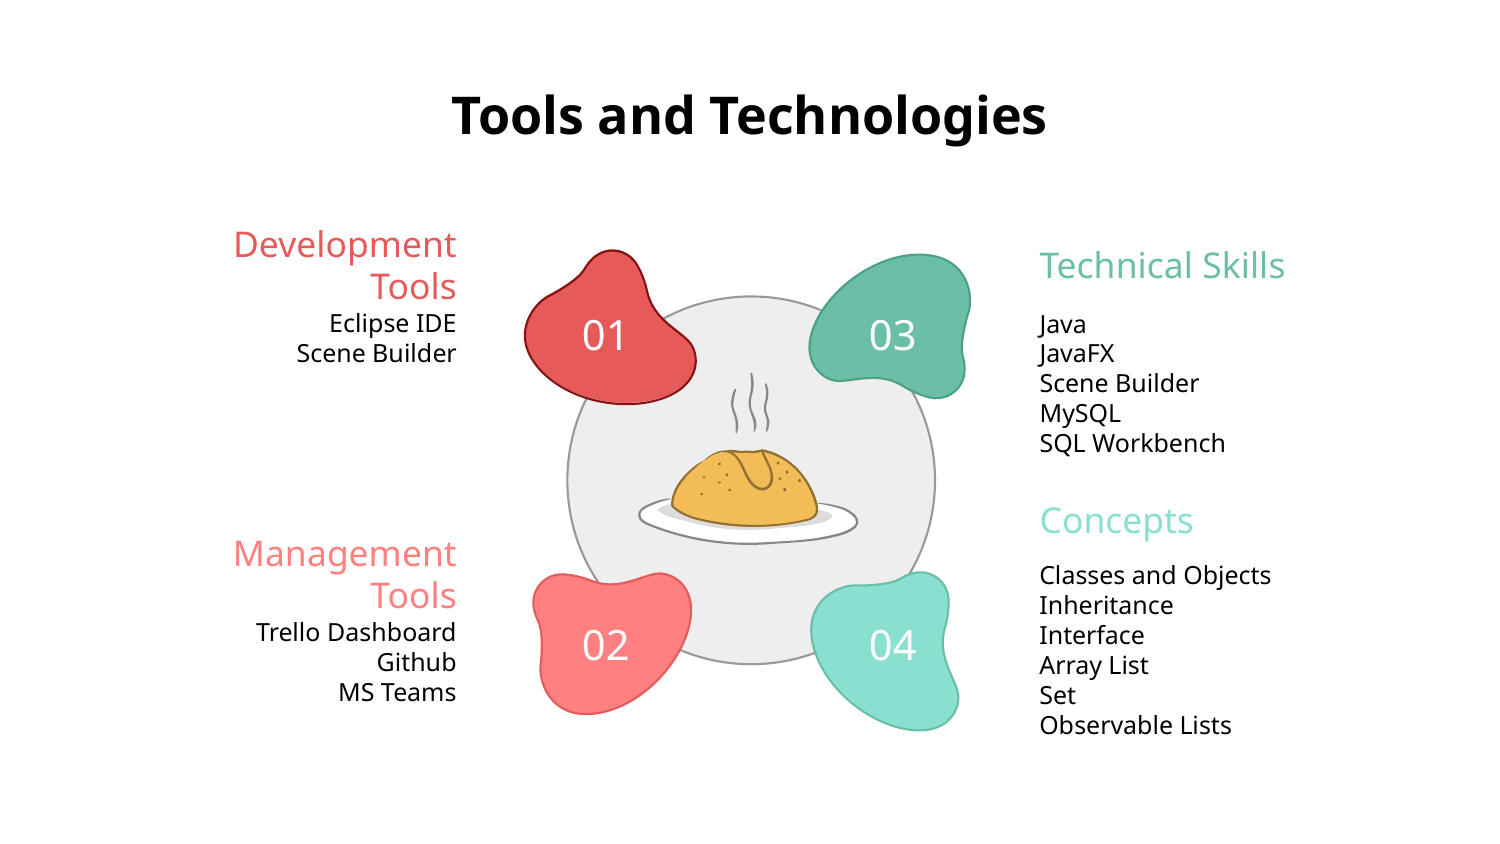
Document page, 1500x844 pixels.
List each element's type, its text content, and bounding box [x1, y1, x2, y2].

text_box Java JavaFX Scene Builder MySQL SQL Workbench [1024, 293, 1325, 466]
title Tools and Technologies [76, 67, 1424, 162]
text_box Classes and Objects Inheritance Interface Array List Set Observable Lists [1024, 548, 1325, 733]
text_box Technical Skills [1024, 235, 1325, 293]
text_box Trello Dashboard Github MS Teams [171, 602, 472, 753]
text_box Management Tools [171, 544, 472, 602]
text_box Concepts [1024, 491, 1325, 548]
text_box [508, 248, 988, 766]
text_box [637, 372, 859, 546]
text_box Eclipse IDE Scene Builder [171, 293, 472, 443]
text_box Development Tools [171, 235, 472, 293]
